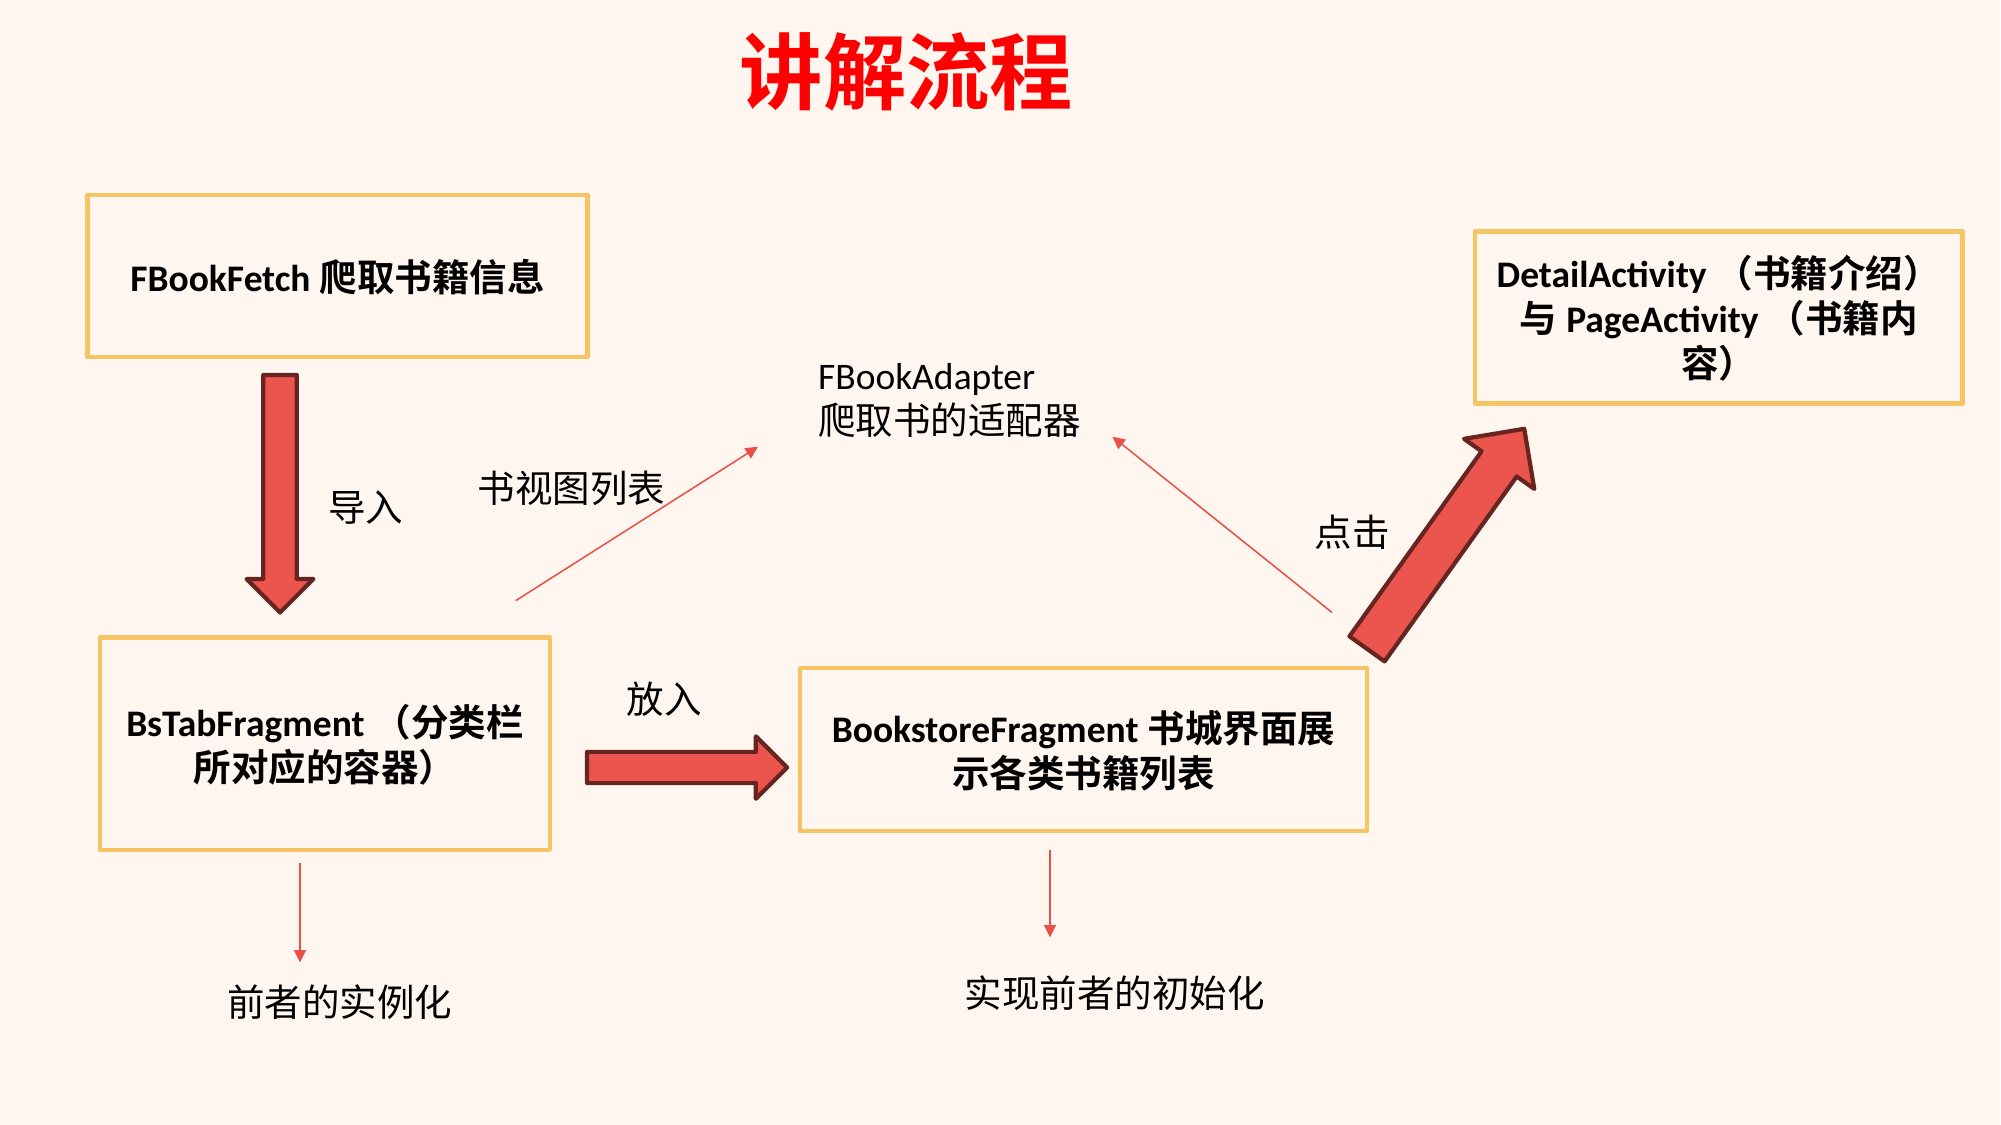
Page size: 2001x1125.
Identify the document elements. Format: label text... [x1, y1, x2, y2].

text_box BsTabFragment（分类栏所对应的容器） [98, 635, 552, 852]
text_box 导入 [313, 476, 420, 537]
text_box 放入 [612, 668, 775, 729]
text_box 点击 [1337, 501, 1413, 562]
text_box 讲解流程 [724, 12, 1443, 128]
text_box DetailActivity（书籍介绍）与PageActivity（书籍内容） [1473, 229, 1965, 406]
text_box BookstoreFragment书城界面展示各类书籍列表 [798, 666, 1369, 833]
text_box [244, 372, 316, 615]
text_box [515, 446, 759, 601]
text_box 实现前者的初始化 [950, 962, 1300, 1023]
text_box [584, 734, 790, 801]
text_box [1347, 426, 1537, 664]
text_box FBookAdapter 爬取书的适配器 [803, 344, 1129, 450]
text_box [1112, 436, 1333, 613]
text_box FBookFetch爬取书籍信息 [85, 193, 590, 359]
text_box 书视图列表 [463, 457, 510, 517]
text_box 前者的实例化 [212, 971, 488, 1032]
